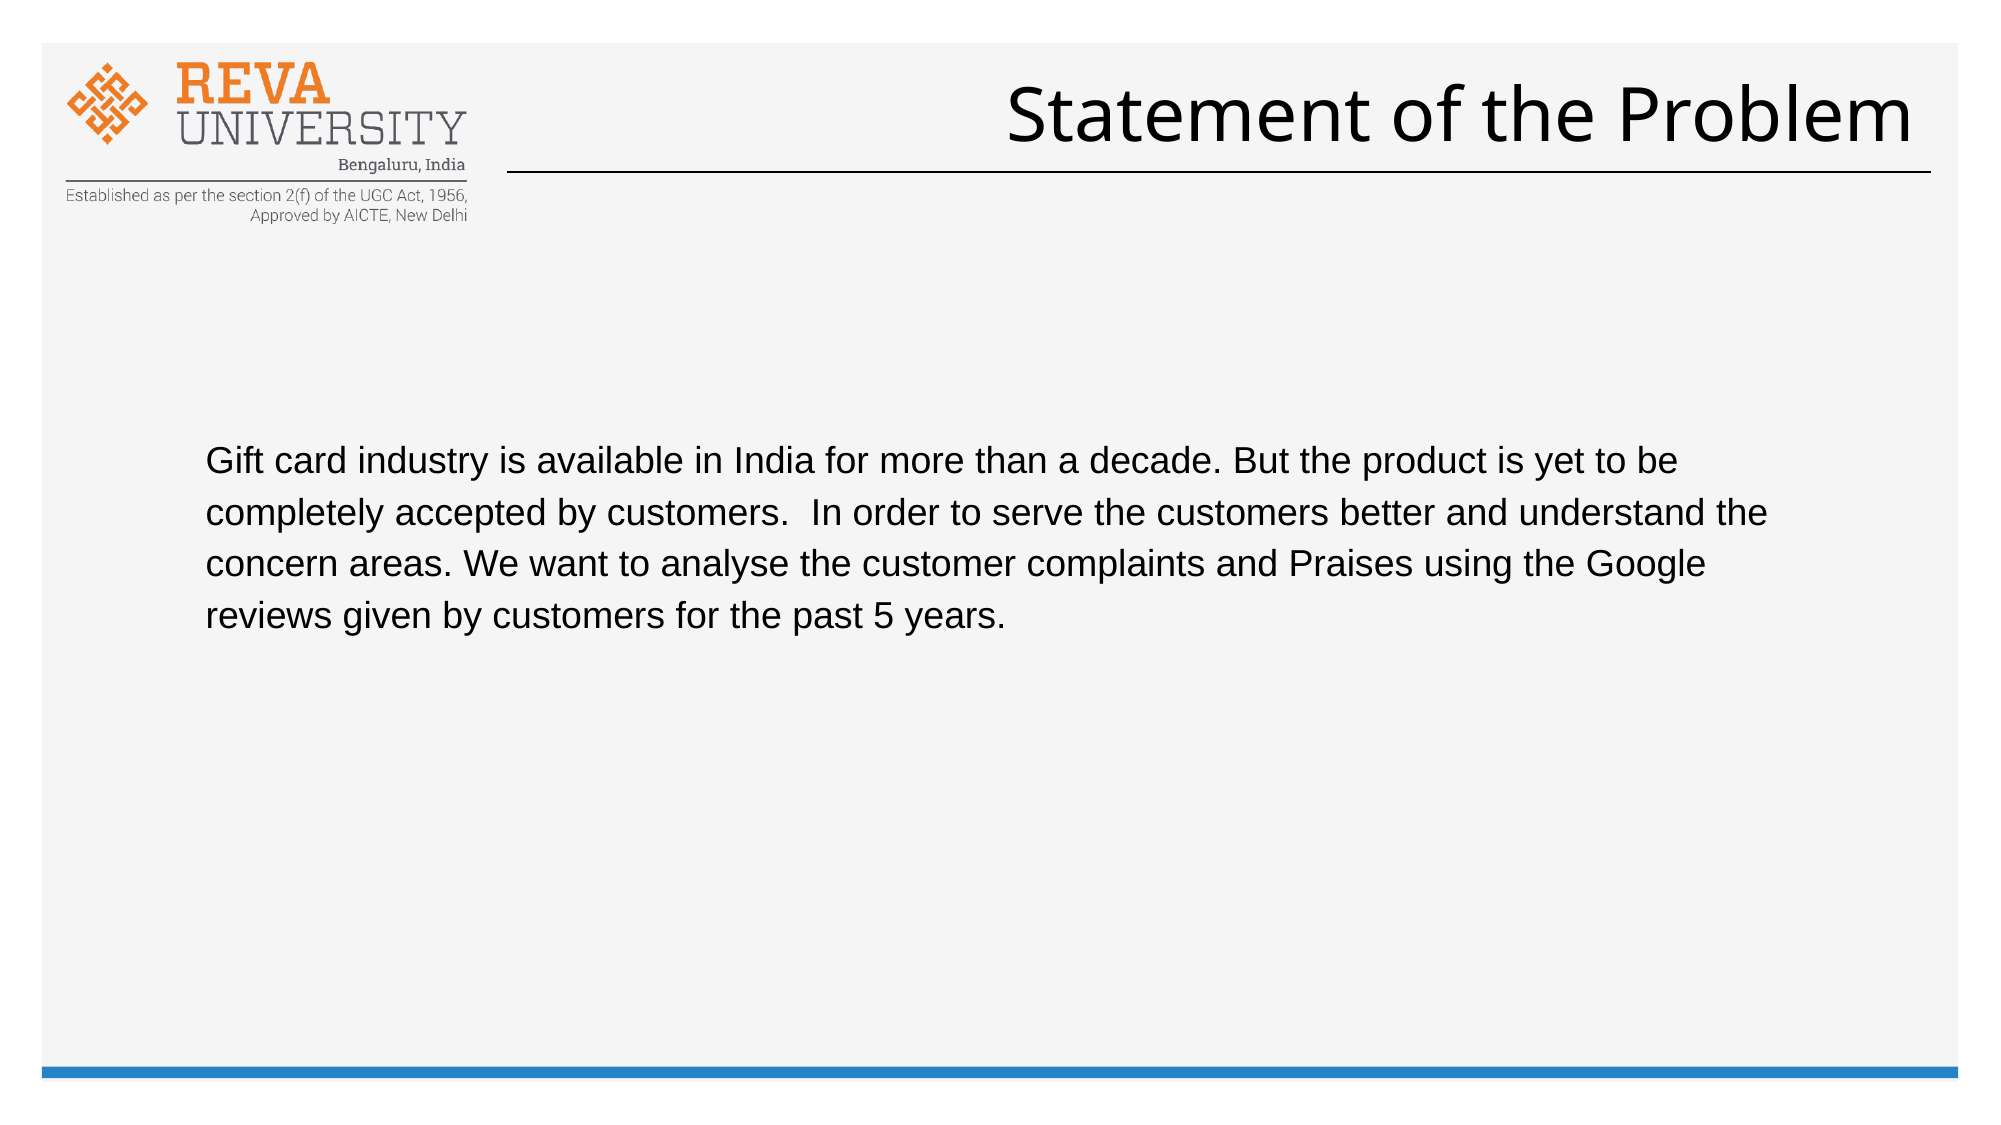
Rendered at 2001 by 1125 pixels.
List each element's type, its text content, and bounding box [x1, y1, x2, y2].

title Statement of the Problem [555, 62, 1931, 173]
picture [65, 62, 467, 224]
text_box Gift card industry is available in India for more than a decade. But the product is yet to be completely accepted by customers. In order to serve the customers better and understand the concern areas. We want to analyse the customer complaints and Praises using the Google reviews given by customers for the past 5 years. [190, 421, 1809, 644]
